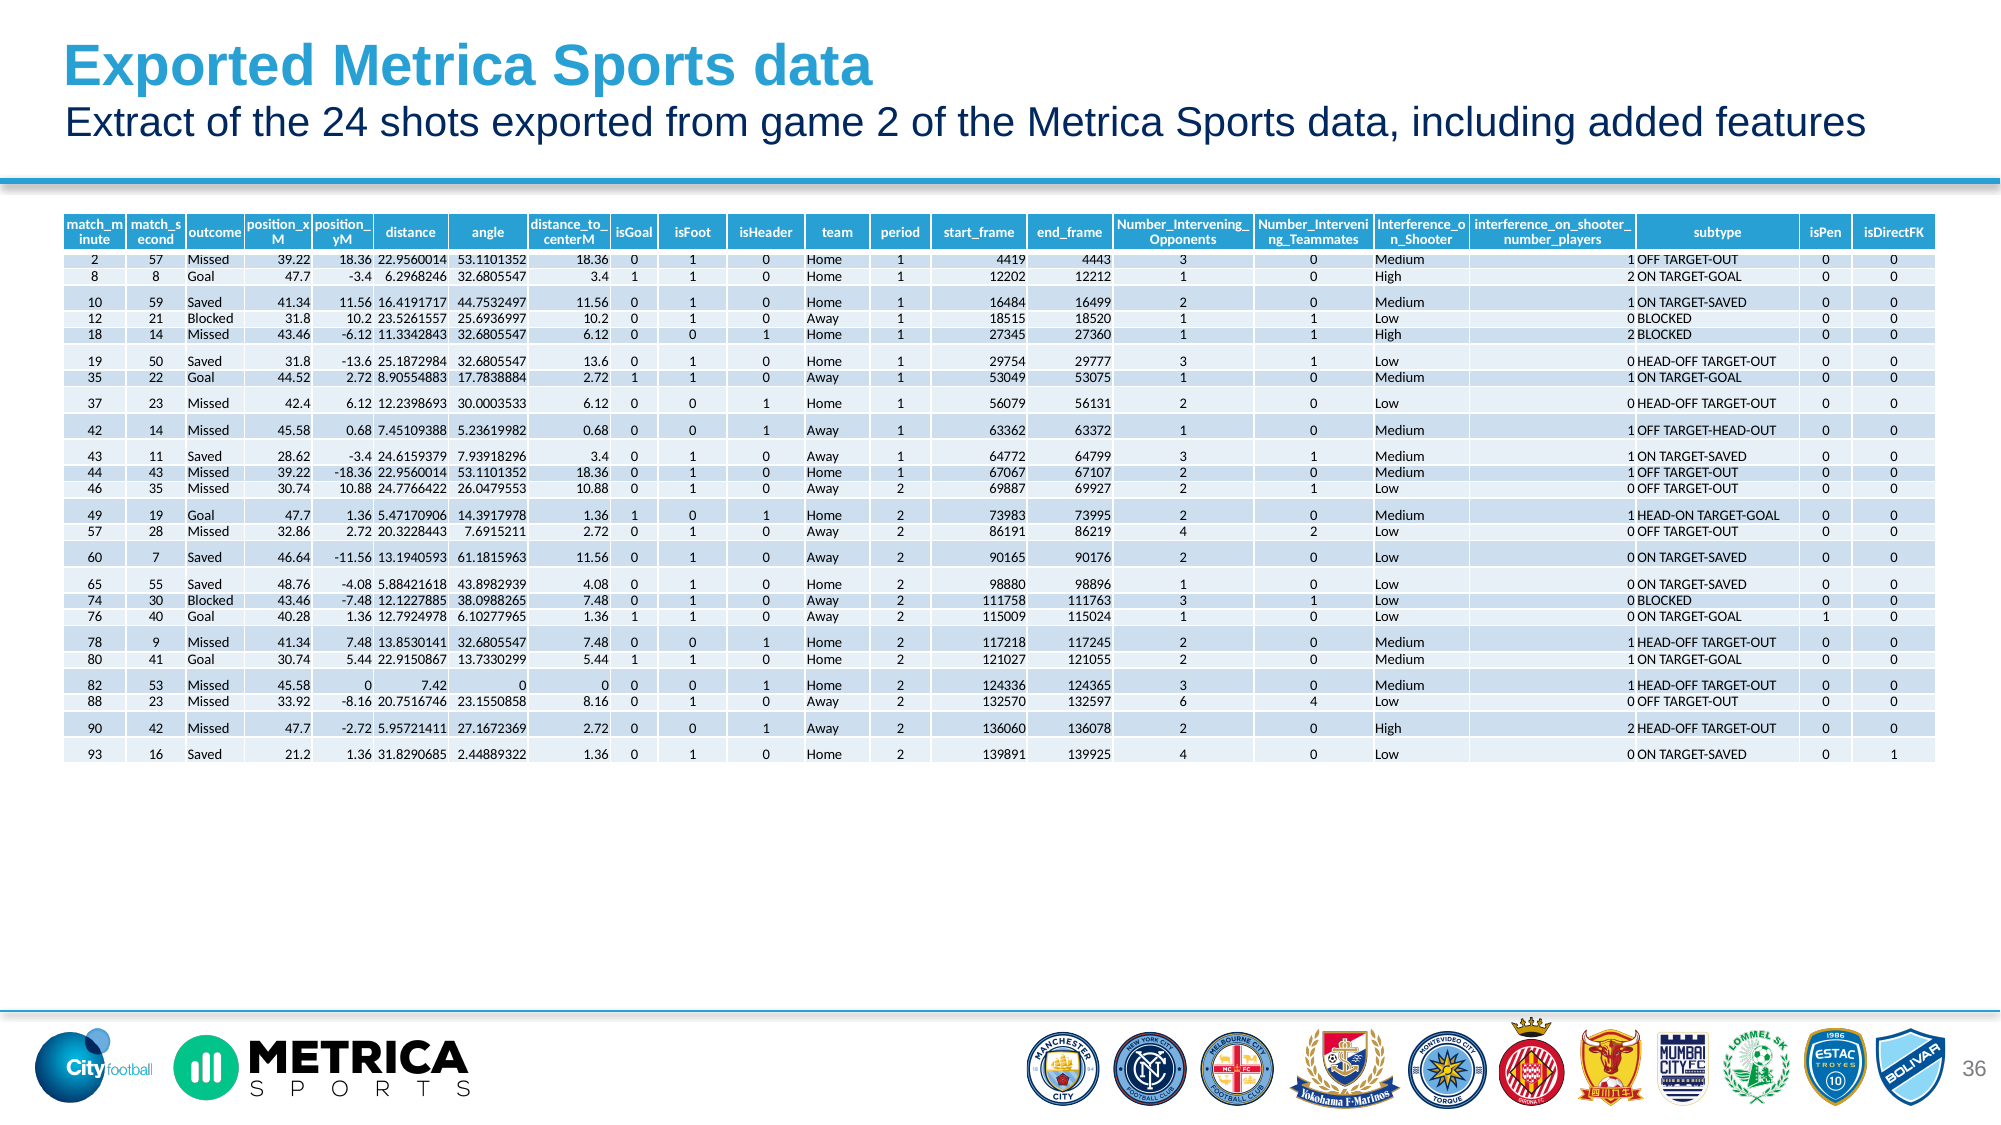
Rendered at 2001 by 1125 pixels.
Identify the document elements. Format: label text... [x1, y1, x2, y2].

table_cell 0 [1800, 286, 1851, 310]
table_cell 43 [127, 466, 185, 481]
table_cell 1 [611, 653, 657, 667]
table_cell 1.36 [313, 499, 373, 523]
picture [35, 1028, 152, 1103]
table_cell 1 [1114, 610, 1253, 625]
table_cell 1 [659, 466, 726, 481]
table_cell Saved [187, 541, 244, 566]
table_cell 0 [1853, 610, 1935, 625]
table_cell 3 [1114, 594, 1253, 608]
table_cell ON TARGET-GOAL [1637, 610, 1799, 625]
table_cell 23 [127, 387, 185, 412]
table_cell 5.44 [313, 653, 373, 667]
table_cell 38.0988265 [449, 594, 527, 608]
table_cell 0 [659, 499, 726, 523]
table_cell 23.1550858 [449, 695, 527, 710]
table_cell 1 [659, 594, 726, 608]
table_cell OFF TARGET-OUT [1637, 695, 1799, 710]
table_cell 64799 [1028, 440, 1112, 464]
table_cell Missed [187, 328, 244, 343]
table_cell 1 [659, 482, 726, 497]
table_cell 13.7330299 [449, 653, 527, 667]
table_cell 47.7 [245, 269, 311, 284]
table_cell Home [806, 626, 869, 651]
table_cell 111763 [1028, 594, 1112, 608]
table_cell 2 [1255, 525, 1373, 540]
table_cell 0 [1800, 499, 1851, 523]
table_cell 21.2 [245, 738, 311, 762]
table_cell 124365 [1028, 669, 1112, 693]
table_cell 0 [659, 328, 726, 343]
table_cell 2 [871, 594, 930, 608]
table_cell 27345 [932, 328, 1026, 343]
table_cell 115024 [1028, 610, 1112, 625]
table_cell -13.6 [313, 345, 373, 369]
table_cell 14 [127, 328, 185, 343]
table_cell 0 [1255, 387, 1373, 412]
table_header Interference_on_Shooter [1375, 214, 1469, 249]
table_cell 56131 [1028, 387, 1112, 412]
table_cell 22.9150867 [374, 653, 448, 667]
table_cell 0 [611, 626, 657, 651]
table_header match_minute [64, 214, 125, 249]
table_cell 1 [659, 568, 726, 592]
picture [1875, 1028, 1946, 1106]
table_cell 13.6 [529, 345, 610, 369]
table_cell 30.0003533 [449, 387, 527, 412]
table_cell 18520 [1028, 312, 1112, 327]
table_cell 33.92 [245, 695, 311, 710]
table_cell 43.8982939 [449, 568, 527, 592]
table_cell 0 [1853, 414, 1935, 438]
table_cell 0 [659, 414, 726, 438]
table_cell 0 [1470, 482, 1635, 497]
table_cell 0 [1853, 312, 1935, 327]
picture [1498, 1017, 1709, 1106]
table_cell 0 [728, 653, 804, 667]
table_cell 1 [1114, 312, 1253, 327]
table_cell 65 [64, 568, 125, 592]
table_cell 1 [1470, 499, 1635, 523]
table_cell Home [806, 568, 869, 592]
table_cell 0 [611, 328, 657, 343]
table_cell 32.6805547 [449, 328, 527, 343]
table_cell 0 [1800, 626, 1851, 651]
table_cell 0 [1800, 371, 1851, 386]
table_cell 0 [1470, 541, 1635, 566]
table_cell 0 [1800, 312, 1851, 327]
table_cell 28.62 [245, 440, 311, 464]
table_cell 0 [1853, 440, 1935, 464]
table_cell 86191 [932, 525, 1026, 540]
table_cell 12 [64, 312, 125, 327]
table_cell 1 [728, 712, 804, 736]
table_cell 22.9560014 [374, 466, 448, 481]
table_cell 0 [449, 669, 527, 693]
table_cell 8.90554883 [374, 371, 448, 386]
table_cell Home [806, 387, 869, 412]
table_cell 82 [64, 669, 125, 693]
table_cell 0 [611, 695, 657, 710]
table_cell 0 [1470, 312, 1635, 327]
table_cell 16484 [932, 286, 1026, 310]
table_cell 3.4 [529, 440, 610, 464]
table_header distance_to_centerM [529, 214, 610, 249]
table_cell Away [806, 371, 869, 386]
table_cell 0 [1853, 525, 1935, 540]
table_cell -6.12 [313, 328, 373, 343]
table_cell 7.48 [529, 626, 610, 651]
table_cell 78 [64, 626, 125, 651]
table_cell 0 [728, 525, 804, 540]
table_cell 2 [871, 626, 930, 651]
table_cell 19 [64, 345, 125, 369]
table_cell HEAD-OFF TARGET-OUT [1637, 669, 1799, 693]
table_cell Away [806, 482, 869, 497]
table_cell 0 [1255, 626, 1373, 651]
table_cell 0 [1800, 653, 1851, 667]
table_cell 0 [1470, 568, 1635, 592]
table_cell 5.44 [529, 653, 610, 667]
table_cell Away [806, 525, 869, 540]
table_cell 19 [127, 499, 185, 523]
table_cell 2 [1114, 387, 1253, 412]
table_cell 29754 [932, 345, 1026, 369]
table_cell 0 [1853, 345, 1935, 369]
table_cell 86219 [1028, 525, 1112, 540]
table_cell 1 [1800, 610, 1851, 625]
table_cell 5.47170906 [374, 499, 448, 523]
table_cell 0 [728, 440, 804, 464]
table_cell 0 [728, 610, 804, 625]
table_cell 0 [1800, 712, 1851, 736]
table_cell 2 [1114, 653, 1253, 667]
table_header outcome [187, 214, 244, 249]
table_cell 4 [1255, 695, 1373, 710]
table_cell Home [806, 669, 869, 693]
table_cell -3.4 [313, 440, 373, 464]
table_cell 0 [1470, 738, 1635, 762]
table_cell Low [1375, 541, 1469, 566]
table_cell 18 [64, 328, 125, 343]
table_cell HEAD-OFF TARGET-OUT [1637, 345, 1799, 369]
table_cell 16499 [1028, 286, 1112, 310]
table_header subtype [1637, 214, 1799, 249]
table_cell 0 [611, 738, 657, 762]
table_cell 43.46 [245, 594, 311, 608]
table_cell Low [1375, 345, 1469, 369]
slide_number 36 [1936, 1044, 1987, 1091]
table_cell 0.68 [529, 414, 610, 438]
table_cell 12.1227885 [374, 594, 448, 608]
table_cell High [1375, 328, 1469, 343]
table_cell 1 [659, 269, 726, 284]
table_cell OFF TARGET-OUT [1637, 255, 1799, 268]
table_cell 0 [1800, 440, 1851, 464]
table_cell 111758 [932, 594, 1026, 608]
table_cell 3 [1114, 345, 1253, 369]
table_cell -11.56 [313, 541, 373, 566]
table_cell Missed [187, 482, 244, 497]
table_cell 90 [64, 712, 125, 736]
table_cell 16 [127, 738, 185, 762]
table_header isFoot [659, 214, 726, 249]
table_cell Away [806, 610, 869, 625]
table_cell 0 [611, 255, 657, 268]
table_cell 53049 [932, 371, 1026, 386]
picture [1718, 1028, 1795, 1106]
table_cell OFF TARGET-OUT [1637, 466, 1799, 481]
table_cell 18.36 [313, 255, 373, 268]
table_cell 1 [1255, 482, 1373, 497]
table_cell HEAD-OFF TARGET-OUT [1637, 387, 1799, 412]
table_cell 50 [127, 345, 185, 369]
table_cell 29777 [1028, 345, 1112, 369]
table_cell 0 [611, 541, 657, 566]
table_cell 0 [1255, 568, 1373, 592]
table_cell High [1375, 712, 1469, 736]
table_cell 1 [1470, 669, 1635, 693]
table_cell Goal [187, 371, 244, 386]
table_cell Missed [187, 525, 244, 540]
table_cell 1 [1470, 626, 1635, 651]
table_cell 2 [1114, 466, 1253, 481]
table_cell 121027 [932, 653, 1026, 667]
table_cell 1 [1470, 440, 1635, 464]
table_cell 41 [127, 653, 185, 667]
table_cell Medium [1375, 414, 1469, 438]
table_header end_frame [1028, 214, 1112, 249]
table_cell 44.7532497 [449, 286, 527, 310]
table_cell 1.36 [529, 738, 610, 762]
table_cell 0 [1800, 695, 1851, 710]
table_cell 0 [611, 482, 657, 497]
table_cell 2 [1470, 269, 1635, 284]
table_cell 1 [611, 610, 657, 625]
table_cell 74 [64, 594, 125, 608]
table_cell 0 [728, 255, 804, 268]
table_cell Away [806, 712, 869, 736]
table_cell Low [1375, 482, 1469, 497]
table_cell 0 [1800, 414, 1851, 438]
table_header match_second [127, 214, 185, 249]
table_cell 0 [1800, 255, 1851, 268]
table_cell 49 [64, 499, 125, 523]
table_header angle [449, 214, 527, 249]
table_cell 1 [728, 626, 804, 651]
table_cell 0 [1255, 466, 1373, 481]
table_cell Goal [187, 269, 244, 284]
table_cell 0 [1800, 738, 1851, 762]
table_cell 1 [728, 328, 804, 343]
table_cell 0 [1853, 712, 1935, 736]
table_cell ON TARGET-SAVED [1637, 541, 1799, 566]
table_cell 32.6805547 [449, 626, 527, 651]
table_cell 1 [659, 738, 726, 762]
table_cell 45.58 [245, 414, 311, 438]
table_cell 0 [1255, 414, 1373, 438]
table_cell 0 [611, 568, 657, 592]
table_cell 0 [1853, 695, 1935, 710]
table_cell 1.36 [529, 610, 610, 625]
table_cell 1 [1114, 568, 1253, 592]
table_cell 0 [611, 345, 657, 369]
table_cell 40.28 [245, 610, 311, 625]
table_cell 1 [659, 371, 726, 386]
table_cell 37 [64, 387, 125, 412]
table_header isHeader [728, 214, 804, 249]
table_cell 8 [64, 269, 125, 284]
table_cell 30 [127, 594, 185, 608]
table_cell 1 [659, 440, 726, 464]
table_cell ON TARGET-SAVED [1637, 440, 1799, 464]
table_cell 98896 [1028, 568, 1112, 592]
table_cell 2 [1114, 626, 1253, 651]
table_cell 47.7 [245, 712, 311, 736]
picture [160, 1027, 483, 1108]
table_cell 23 [127, 695, 185, 710]
table_cell Home [806, 345, 869, 369]
list Extract of the 24 shots exported from game 2 of the Metrica Sports data, including added features [64, 94, 1930, 139]
table_cell 0 [728, 371, 804, 386]
table_cell 1 [611, 371, 657, 386]
table_cell HEAD-ON TARGET-GOAL [1637, 499, 1799, 523]
table_cell 0 [1853, 482, 1935, 497]
table_cell Missed [187, 466, 244, 481]
table_cell 20.3228443 [374, 525, 448, 540]
table_cell 1 [659, 255, 726, 268]
table_cell 1 [871, 286, 930, 310]
table_cell 1 [659, 312, 726, 327]
table_cell 1 [871, 466, 930, 481]
table_cell 0 [1255, 738, 1373, 762]
table_cell 63372 [1028, 414, 1112, 438]
table_cell 93 [64, 738, 125, 762]
table_cell 136078 [1028, 712, 1112, 736]
table_cell HEAD-OFF TARGET-OUT [1637, 712, 1799, 736]
table_cell 2 [1470, 328, 1635, 343]
table_cell 64772 [932, 440, 1026, 464]
table_cell 0 [728, 312, 804, 327]
table_cell 0 [1255, 286, 1373, 310]
table_cell 2 [871, 738, 930, 762]
table_cell 55 [127, 568, 185, 592]
table_cell 1 [1255, 345, 1373, 369]
table_cell 18.36 [529, 466, 610, 481]
table_cell 0 [1800, 345, 1851, 369]
table_cell ON TARGET-SAVED [1637, 286, 1799, 310]
table_cell 10.88 [529, 482, 610, 497]
table_cell 1 [728, 669, 804, 693]
table_cell 10.88 [313, 482, 373, 497]
table_cell 0 [1470, 387, 1635, 412]
table_cell 32.6805547 [449, 345, 527, 369]
table_cell 13.8530141 [374, 626, 448, 651]
table_cell 7.48 [529, 594, 610, 608]
table_cell Home [806, 466, 869, 481]
table_cell 0 [728, 269, 804, 284]
table_cell 53.1101352 [449, 255, 527, 268]
picture [1026, 1017, 1487, 1109]
table_cell 0 [1255, 255, 1373, 268]
table_cell 20.7516746 [374, 695, 448, 710]
table_cell 43.46 [245, 328, 311, 343]
table_cell 7.6915211 [449, 525, 527, 540]
table_cell 67067 [932, 466, 1026, 481]
table_cell 0 [611, 440, 657, 464]
table_cell Away [806, 541, 869, 566]
table_cell 7.45109388 [374, 414, 448, 438]
table_cell 88 [64, 695, 125, 710]
table_cell 1 [871, 440, 930, 464]
table_cell 0 [728, 482, 804, 497]
table_cell 1 [1470, 286, 1635, 310]
table_cell 2.72 [313, 371, 373, 386]
table_cell -4.08 [313, 568, 373, 592]
table_cell 0 [1800, 269, 1851, 284]
table_cell 32.6805547 [449, 269, 527, 284]
table_cell 8 [127, 269, 185, 284]
table_cell 7.48 [313, 626, 373, 651]
table_cell 30.74 [245, 653, 311, 667]
table_cell -3.4 [313, 269, 373, 284]
table_cell 0 [1470, 610, 1635, 625]
table_cell -8.16 [313, 695, 373, 710]
table_cell 1.36 [313, 610, 373, 625]
table_cell 1 [1470, 653, 1635, 667]
table_cell 132597 [1028, 695, 1112, 710]
table_cell 63362 [932, 414, 1026, 438]
table_cell 1 [871, 312, 930, 327]
table_cell ON TARGET-GOAL [1637, 653, 1799, 667]
table_cell Medium [1375, 466, 1469, 481]
table_cell 0 [1800, 669, 1851, 693]
list Exported Metrica Sports data [63, 26, 1710, 105]
table_cell 0 [1853, 669, 1935, 693]
table_cell 26.0479553 [449, 482, 527, 497]
table_cell 6.10277965 [449, 610, 527, 625]
table_cell 0 [1853, 568, 1935, 592]
table_cell 1 [1470, 255, 1635, 268]
table_cell Saved [187, 345, 244, 369]
table_cell 1 [1114, 269, 1253, 284]
table_cell Away [806, 440, 869, 464]
table_cell 0 [611, 525, 657, 540]
table_cell 0 [1853, 499, 1935, 523]
table_cell 0.68 [313, 414, 373, 438]
table_cell 39.22 [245, 466, 311, 481]
table_cell 14 [127, 414, 185, 438]
table_cell Goal [187, 499, 244, 523]
table_cell OFF TARGET-OUT [1637, 525, 1799, 540]
table_cell 73983 [932, 499, 1026, 523]
table_cell 1 [659, 286, 726, 310]
table_cell 2 [871, 695, 930, 710]
table_cell Missed [187, 695, 244, 710]
table_cell 53 [127, 669, 185, 693]
table_cell 0 [1470, 345, 1635, 369]
table_cell 4 [1114, 738, 1253, 762]
table_cell 90165 [932, 541, 1026, 566]
table_cell Missed [187, 387, 244, 412]
table_cell 115009 [932, 610, 1026, 625]
table_cell Low [1375, 387, 1469, 412]
table_cell Away [806, 312, 869, 327]
table_cell 0 [1255, 541, 1373, 566]
table_cell 117245 [1028, 626, 1112, 651]
table_cell 1 [1470, 371, 1635, 386]
table_cell 1 [728, 499, 804, 523]
table_cell 0 [1255, 712, 1373, 736]
table_cell 6 [1114, 695, 1253, 710]
table_cell 4 [1114, 525, 1253, 540]
table_cell 11.56 [313, 286, 373, 310]
table_cell 5.88421618 [374, 568, 448, 592]
table_cell ON TARGET-SAVED [1637, 568, 1799, 592]
table_cell 7 [127, 541, 185, 566]
table_cell 44.52 [245, 371, 311, 386]
table_cell Low [1375, 594, 1469, 608]
table_cell 12.7924978 [374, 610, 448, 625]
table_cell 4.08 [529, 568, 610, 592]
table_header isGoal [611, 214, 657, 249]
table_cell 0 [728, 738, 804, 762]
table_cell 1 [1114, 414, 1253, 438]
table_cell Away [806, 594, 869, 608]
table_cell 2 [871, 712, 930, 736]
table_cell 0 [1255, 610, 1373, 625]
table_cell 0 [728, 345, 804, 369]
table_cell 1 [659, 695, 726, 710]
table_cell 39.22 [245, 255, 311, 268]
table_cell 2 [1114, 712, 1253, 736]
table_cell Medium [1375, 255, 1469, 268]
table_cell Medium [1375, 286, 1469, 310]
table_cell Saved [187, 568, 244, 592]
table_header team [806, 214, 869, 249]
table_cell 1 [1470, 414, 1635, 438]
table_cell 40 [127, 610, 185, 625]
table_cell 69887 [932, 482, 1026, 497]
table_cell 61.1815963 [449, 541, 527, 566]
table_cell Blocked [187, 312, 244, 327]
table_cell Low [1375, 568, 1469, 592]
table_cell 1.36 [529, 499, 610, 523]
table_cell 59 [127, 286, 185, 310]
table_cell 44 [64, 466, 125, 481]
table_cell 10.2 [529, 312, 610, 327]
table_cell 31.8 [245, 345, 311, 369]
table_cell 1 [728, 414, 804, 438]
table_cell 1 [659, 610, 726, 625]
table_cell 1 [728, 387, 804, 412]
table_cell 0 [1800, 482, 1851, 497]
table_cell -7.48 [313, 594, 373, 608]
table_cell Missed [187, 626, 244, 651]
table_header isPen [1800, 214, 1851, 249]
table_cell 18515 [932, 312, 1026, 327]
table_cell 0 [1470, 695, 1635, 710]
table_cell 1 [1255, 312, 1373, 327]
table_cell 90176 [1028, 541, 1112, 566]
table_cell 0 [611, 712, 657, 736]
table_cell 0 [1853, 269, 1935, 284]
table_cell 1 [1255, 328, 1373, 343]
table_cell 57 [127, 255, 185, 268]
table_cell 5.95721411 [374, 712, 448, 736]
table_cell Home [806, 653, 869, 667]
table_cell Home [806, 269, 869, 284]
table_cell 53.1101352 [449, 466, 527, 481]
table_cell 0 [728, 594, 804, 608]
table_cell 13.1940593 [374, 541, 448, 566]
table_cell Home [806, 499, 869, 523]
table_cell Medium [1375, 440, 1469, 464]
table_cell 2 [871, 568, 930, 592]
table_cell Home [806, 286, 869, 310]
table_cell 73995 [1028, 499, 1112, 523]
table_cell 2 [871, 482, 930, 497]
table_cell 30.74 [245, 482, 311, 497]
table_cell 53075 [1028, 371, 1112, 386]
table_cell 0 [1853, 466, 1935, 481]
table_cell 0 [728, 541, 804, 566]
table_cell 76 [64, 610, 125, 625]
table_cell 3 [1114, 255, 1253, 268]
table_cell Blocked [187, 594, 244, 608]
table_cell 4419 [932, 255, 1026, 268]
table_cell 67107 [1028, 466, 1112, 481]
table_cell 47.7 [245, 499, 311, 523]
table_cell 24.6159379 [374, 440, 448, 464]
table_cell 117218 [932, 626, 1026, 651]
table_cell BLOCKED [1637, 312, 1799, 327]
table_cell 1 [659, 345, 726, 369]
table_header isDirectFK [1853, 214, 1935, 249]
table_cell BLOCKED [1637, 328, 1799, 343]
table_cell 0 [1255, 371, 1373, 386]
table_cell 1 [871, 255, 930, 268]
table_cell 0 [611, 312, 657, 327]
table_cell 25.6936997 [449, 312, 527, 327]
table_cell 2 [1114, 541, 1253, 566]
table_cell 31.8290685 [374, 738, 448, 762]
table_cell Low [1375, 610, 1469, 625]
table_cell 0 [659, 387, 726, 412]
table_cell OFF TARGET-OUT [1637, 482, 1799, 497]
table_cell 28 [127, 525, 185, 540]
table_cell 0 [611, 286, 657, 310]
table_cell Medium [1375, 626, 1469, 651]
table_cell 24.7766422 [374, 482, 448, 497]
table_cell 1 [871, 371, 930, 386]
table_cell Saved [187, 440, 244, 464]
table_cell 2 [1114, 482, 1253, 497]
table_cell 0 [1853, 255, 1935, 268]
table_cell 7.42 [374, 669, 448, 693]
table_header interference_on_shooter_number_players [1470, 214, 1635, 249]
table_cell 42.4 [245, 387, 311, 412]
table_cell Missed [187, 712, 244, 736]
table_header start_frame [932, 214, 1026, 249]
table_cell 2.44889322 [449, 738, 527, 762]
table_cell 16.4191717 [374, 286, 448, 310]
table_cell 6.2968246 [374, 269, 448, 284]
table_cell 4443 [1028, 255, 1112, 268]
table_cell 2 [871, 541, 930, 566]
table_cell Saved [187, 738, 244, 762]
table_cell ON TARGET-GOAL [1637, 371, 1799, 386]
table_cell Medium [1375, 669, 1469, 693]
table_cell 7.93918296 [449, 440, 527, 464]
table_cell 0 [1800, 466, 1851, 481]
table_cell 0 [1470, 525, 1635, 540]
table_cell 23.5261557 [374, 312, 448, 327]
picture [1804, 1028, 1867, 1106]
table_cell 1 [659, 525, 726, 540]
table_header distance [374, 214, 448, 249]
table_cell 6.12 [529, 328, 610, 343]
table_cell 12212 [1028, 269, 1112, 284]
table_cell 46 [64, 482, 125, 497]
table_cell 41.34 [245, 626, 311, 651]
table_cell 2.72 [529, 371, 610, 386]
table_cell 0 [1853, 594, 1935, 608]
table_cell 0 [1853, 387, 1935, 412]
table_cell 3.4 [529, 269, 610, 284]
table_cell 98880 [932, 568, 1026, 592]
table_cell 42 [127, 712, 185, 736]
table_cell 0 [529, 669, 610, 693]
table_cell 0 [1853, 541, 1935, 566]
table_cell 2 [871, 525, 930, 540]
table_cell 32.86 [245, 525, 311, 540]
table_cell 12202 [932, 269, 1026, 284]
table_cell 0 [1255, 269, 1373, 284]
table_cell 45.58 [245, 669, 311, 693]
table_cell 0 [1800, 387, 1851, 412]
table_cell 11.56 [529, 286, 610, 310]
table_cell 10 [64, 286, 125, 310]
table_cell OFF TARGET-HEAD-OUT [1637, 414, 1799, 438]
table_cell 0 [611, 669, 657, 693]
table_cell 0 [1800, 594, 1851, 608]
table_header position_yM [313, 214, 373, 249]
table_cell Away [806, 414, 869, 438]
table_cell 1.36 [313, 738, 373, 762]
table_cell 14.3917978 [449, 499, 527, 523]
table_cell 136060 [932, 712, 1026, 736]
table_cell Home [806, 255, 869, 268]
table_cell 2 [871, 669, 930, 693]
table_cell 1 [871, 387, 930, 412]
table_cell 1 [1255, 440, 1373, 464]
table_cell Home [806, 328, 869, 343]
table_cell 21 [127, 312, 185, 327]
table_cell 1 [611, 269, 657, 284]
table_cell 0 [728, 695, 804, 710]
table_cell 3 [1114, 440, 1253, 464]
table_cell 35 [127, 482, 185, 497]
table_header Number_Intervening_Teammates [1255, 214, 1373, 249]
table_cell 35 [64, 371, 125, 386]
table_cell 8.16 [529, 695, 610, 710]
table_cell 1 [1114, 371, 1253, 386]
table_cell 46.64 [245, 541, 311, 566]
table_cell 22 [127, 371, 185, 386]
table_cell 0 [1853, 328, 1935, 343]
table_cell Low [1375, 312, 1469, 327]
table_cell 5.23619982 [449, 414, 527, 438]
table_cell 1 [611, 499, 657, 523]
table_cell Low [1375, 525, 1469, 540]
table_cell 0 [728, 568, 804, 592]
table_cell 121055 [1028, 653, 1112, 667]
table_cell -2.72 [313, 712, 373, 736]
table_cell 1 [1114, 328, 1253, 343]
table_cell 3 [1114, 669, 1253, 693]
table_cell 27.1672369 [449, 712, 527, 736]
table_cell 25.1872984 [374, 345, 448, 369]
table_cell 43 [64, 440, 125, 464]
table_cell 0 [659, 712, 726, 736]
table_cell Missed [187, 669, 244, 693]
table_cell Home [806, 738, 869, 762]
table_cell Missed [187, 414, 244, 438]
table_cell 139891 [932, 738, 1026, 762]
table_cell 6.12 [313, 387, 373, 412]
table_cell Medium [1375, 499, 1469, 523]
table_cell 69927 [1028, 482, 1112, 497]
table_cell 56079 [932, 387, 1026, 412]
table_cell 1 [871, 345, 930, 369]
table_cell 18.36 [529, 255, 610, 268]
table_cell ON TARGET-SAVED [1637, 738, 1799, 762]
table_cell ON TARGET-GOAL [1637, 269, 1799, 284]
table_cell Goal [187, 610, 244, 625]
table_cell 2 [1470, 712, 1635, 736]
table_cell 2 [1114, 286, 1253, 310]
table_cell 1 [1255, 594, 1373, 608]
table_cell 1 [871, 328, 930, 343]
table_cell Medium [1375, 371, 1469, 386]
table_cell 0 [611, 387, 657, 412]
table_cell 41.34 [245, 286, 311, 310]
table_cell 0 [1800, 328, 1851, 343]
table_cell 1 [1853, 738, 1935, 762]
table_cell 139925 [1028, 738, 1112, 762]
table_cell 1 [659, 653, 726, 667]
table_cell 0 [1800, 541, 1851, 566]
table_cell 0 [611, 414, 657, 438]
table_cell 11.56 [529, 541, 610, 566]
table_cell 57 [64, 525, 125, 540]
table_cell 2 [871, 610, 930, 625]
table_cell 0 [1800, 525, 1851, 540]
table_header Number_Intervening_Opponents [1114, 214, 1253, 249]
table_cell 0 [728, 466, 804, 481]
table_cell 11.3342843 [374, 328, 448, 343]
table_cell 0 [1470, 594, 1635, 608]
table_cell 0 [659, 626, 726, 651]
table_cell High [1375, 269, 1469, 284]
table_cell 2.72 [529, 712, 610, 736]
table_cell 0 [1853, 371, 1935, 386]
table_cell 2 [871, 653, 930, 667]
table_cell 0 [1255, 653, 1373, 667]
table_cell 11 [127, 440, 185, 464]
table_cell 60 [64, 541, 125, 566]
table_cell 42 [64, 414, 125, 438]
table_cell BLOCKED [1637, 594, 1799, 608]
table_cell 2 [871, 499, 930, 523]
table_cell 31.8 [245, 312, 311, 327]
table_cell 1 [871, 269, 930, 284]
table_cell HEAD-OFF TARGET-OUT [1637, 626, 1799, 651]
table_cell 10.2 [313, 312, 373, 327]
table_cell Low [1375, 695, 1469, 710]
table_cell Missed [187, 255, 244, 268]
table_cell 0 [611, 594, 657, 608]
table_cell 0 [1255, 499, 1373, 523]
table_cell 2 [1114, 499, 1253, 523]
table_cell 17.7838884 [449, 371, 527, 386]
table_cell 2 [64, 255, 125, 268]
table_cell 1 [871, 414, 930, 438]
table_cell Away [806, 695, 869, 710]
table_cell 0 [1853, 653, 1935, 667]
table_cell 0 [1255, 669, 1373, 693]
table_cell 22.9560014 [374, 255, 448, 268]
table_cell Medium [1375, 653, 1469, 667]
table_cell Low [1375, 738, 1469, 762]
table_cell 132570 [932, 695, 1026, 710]
table_cell 0 [313, 669, 373, 693]
table_cell Goal [187, 653, 244, 667]
table_cell 1 [1470, 466, 1635, 481]
table_cell 2.72 [529, 525, 610, 540]
table_cell 9 [127, 626, 185, 651]
table_cell 0 [659, 669, 726, 693]
table_cell 27360 [1028, 328, 1112, 343]
table_cell 0 [728, 286, 804, 310]
table_cell Saved [187, 286, 244, 310]
table_cell 124336 [932, 669, 1026, 693]
table_header position_xM [245, 214, 311, 249]
table_header period [871, 214, 930, 249]
table_cell 0 [1853, 286, 1935, 310]
table_cell 0 [1800, 568, 1851, 592]
table_cell 6.12 [529, 387, 610, 412]
table_cell 80 [64, 653, 125, 667]
table_cell -18.36 [313, 466, 373, 481]
table_cell 48.76 [245, 568, 311, 592]
table_cell 1 [659, 541, 726, 566]
table_cell 0 [611, 466, 657, 481]
table_cell 2.72 [313, 525, 373, 540]
table_cell 0 [1853, 626, 1935, 651]
table_cell 12.2398693 [374, 387, 448, 412]
